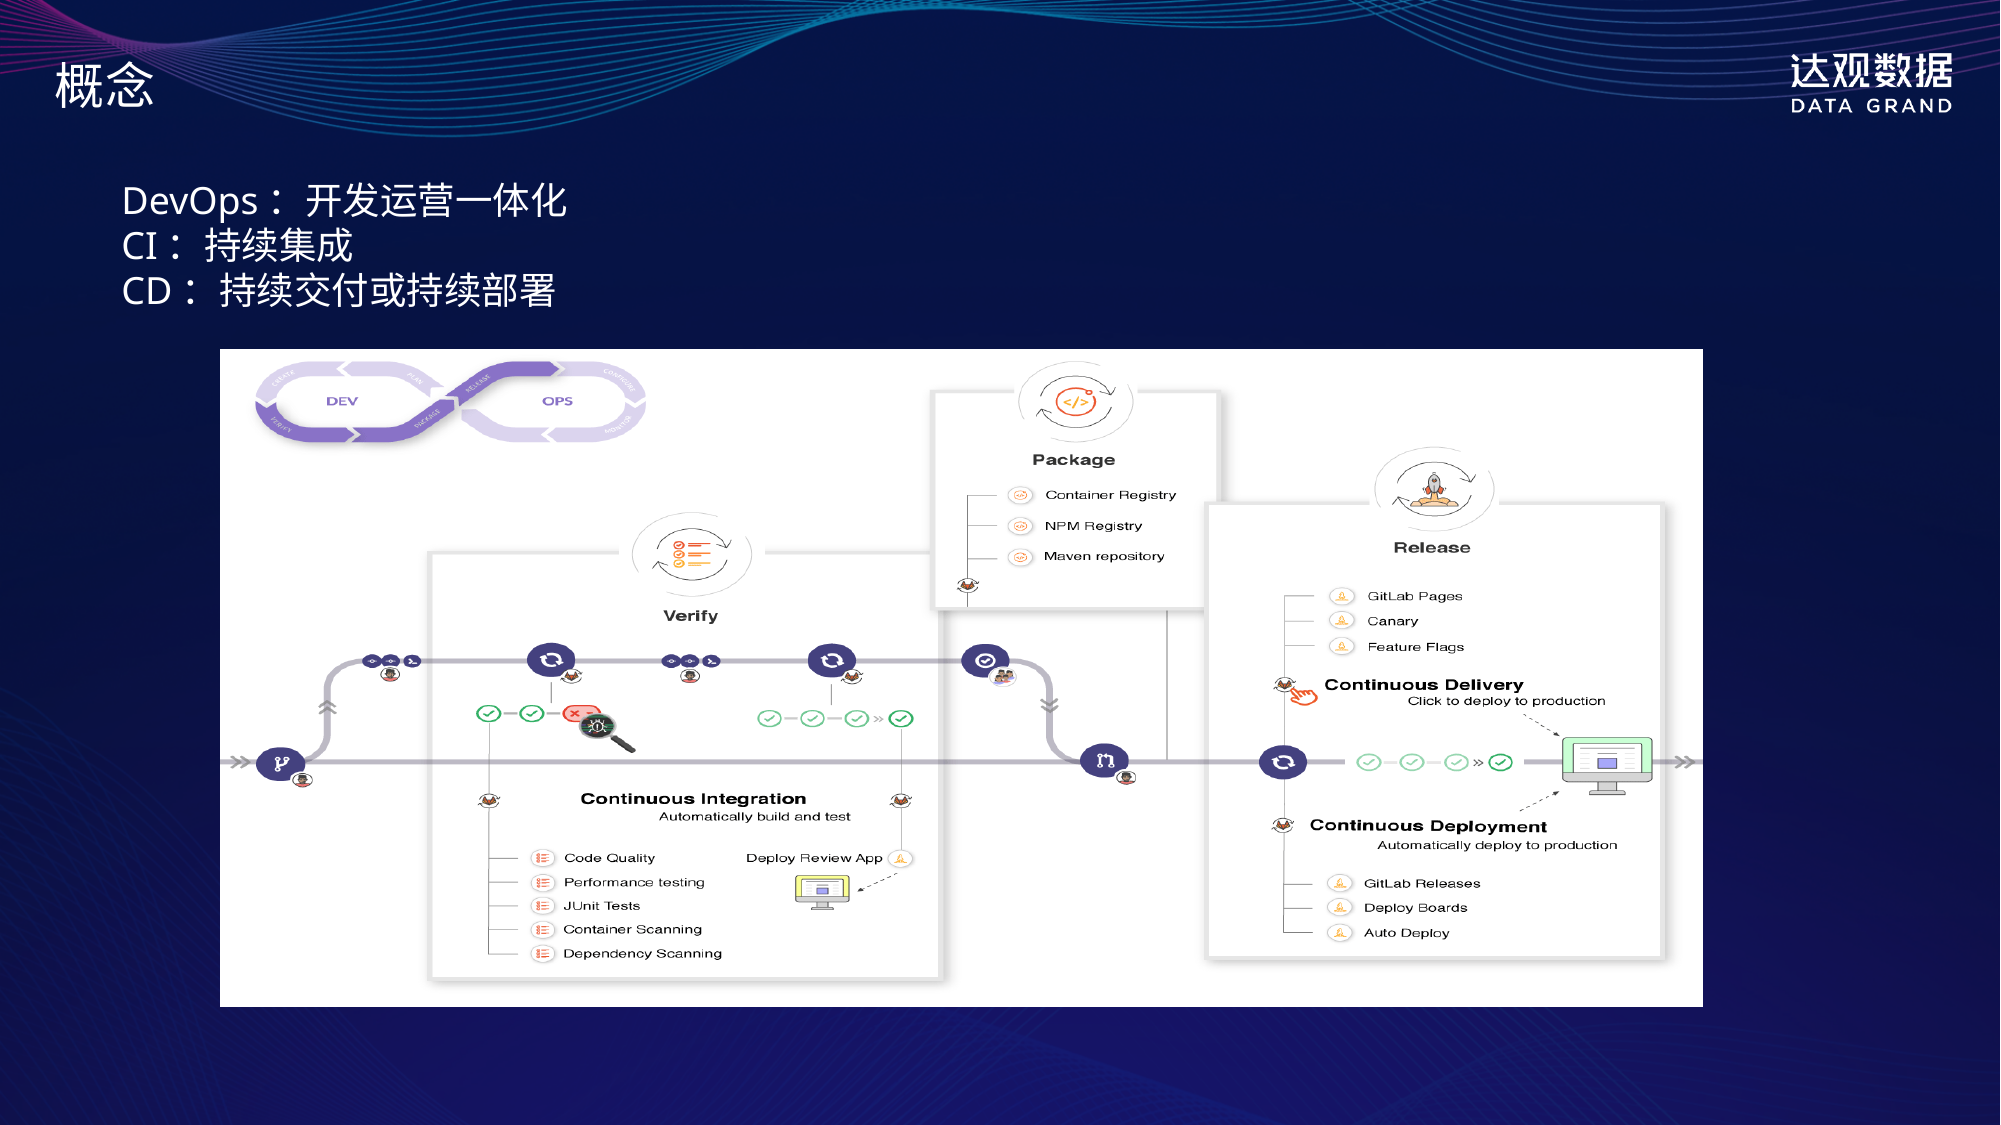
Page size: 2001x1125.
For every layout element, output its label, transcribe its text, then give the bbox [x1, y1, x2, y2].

picture [0, 0, 2000, 1125]
picture [961, 0, 970, 5]
picture [972, 0, 981, 5]
title 概念 [55, 54, 1781, 120]
text_box DevOps：开发运营一体化 CI：持续集成 CD：持续交付或持续部署 [106, 169, 583, 320]
